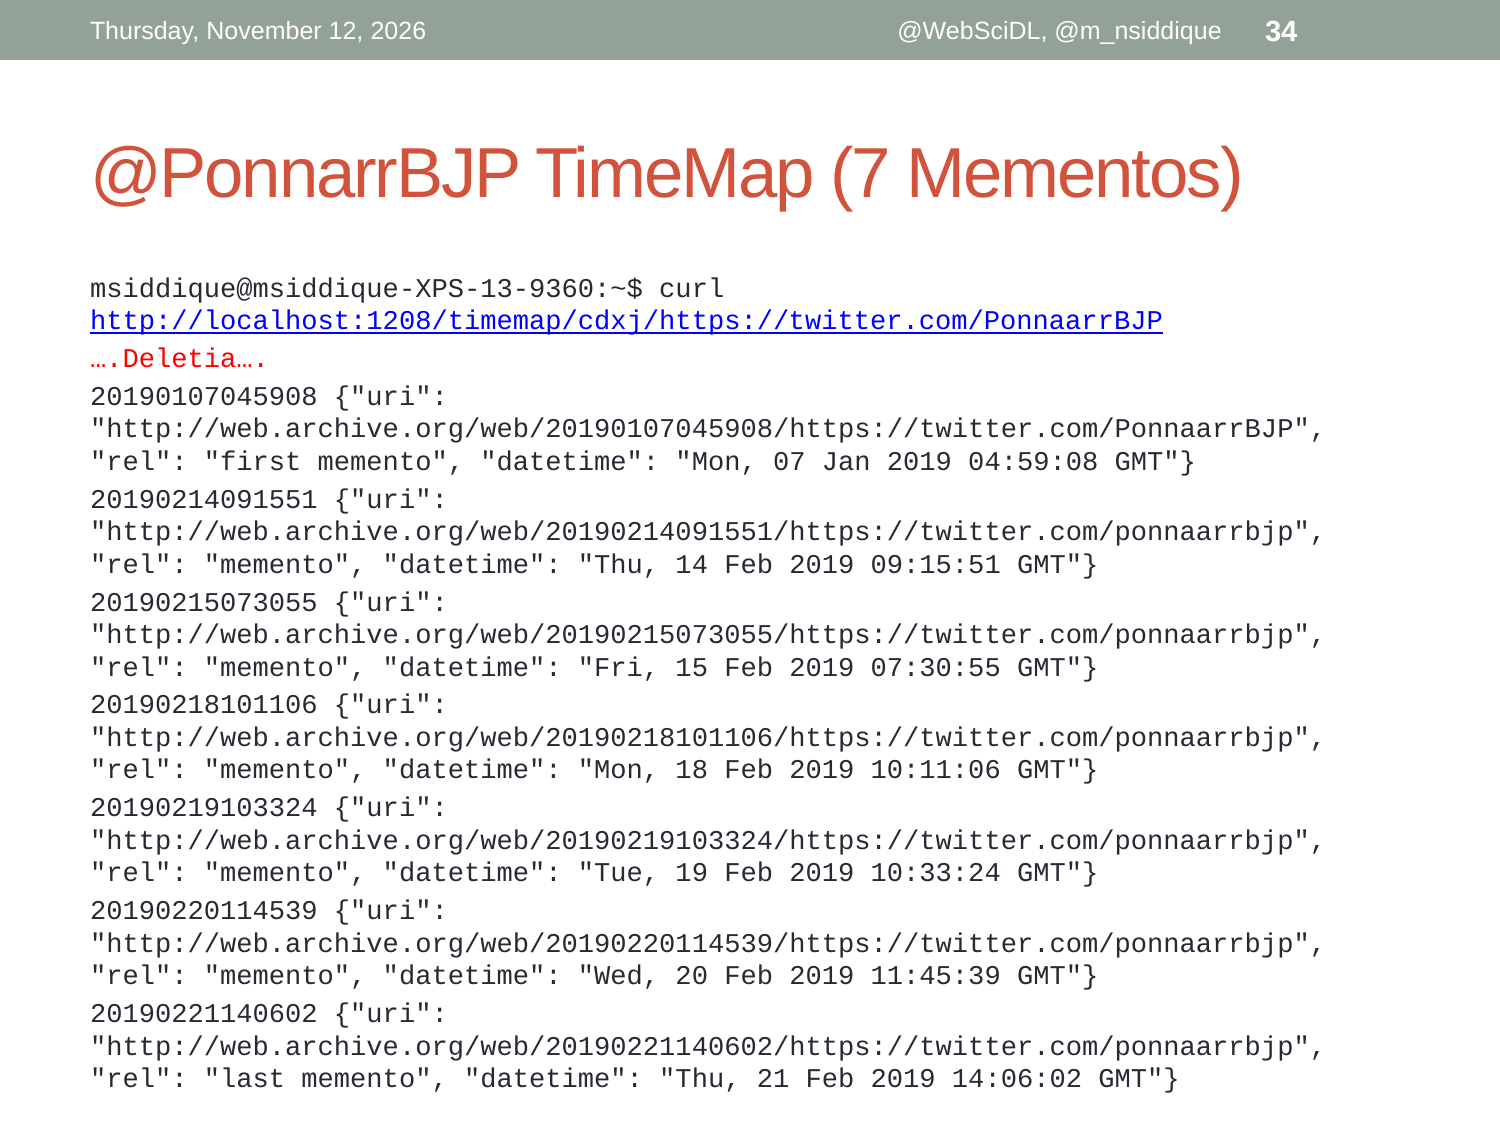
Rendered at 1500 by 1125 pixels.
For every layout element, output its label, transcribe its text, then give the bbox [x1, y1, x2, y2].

title @PonnarrBJP TimeMap (7 Mementos) [75, 87, 1425, 250]
list msiddique@msiddique-XPS-13-9360:~$ curl http://localhost:1208/timemap/cdxj/https://twitter.com/PonnaarrBJP ….Deletia…. 20190107045908 {"uri": "http://web.archive.org/web/20190107045908/https://twitter.com/PonnaarrBJP", "rel": "first memento", "datetime": "Mon, 07 Jan 2019 04:59:08 GMT"} 20190214091551 {"uri": "http://web.archive.org/web/20190214091551/https://twitter.com/ponnaarrbjp", "rel": "memento", "datetime": "Thu, 14 Feb 2019 09:15:51 GMT"} 20190215073055 {"uri": "http://web.archive.org/web/20190215073055/https://twitter.com/ponnaarrbjp", "rel": "memento", "datetime": "Fri, 15 Feb 2019 07:30:55 GMT"} 20190218101106 {"uri": "http://web.archive.org/web/20190218101106/https://twitter.com/ponnaarrbjp", "rel": "memento", "datetime": "Mon, 18 Feb 2019 10:11:06 GMT"} 20190219103324 {"uri": "http://web.archive.org/web/20190219103324/https://twitter.com/ponnaarrbjp", "rel": "memento", "datetime": "Tue, 19 Feb 2019 10:33:24 GMT"} 20190220114539 {"uri": "http://web.archive.org/web/20190220114539/https://twitter.com/ponnaarrbjp", "rel": "memento", "datetime": "Wed, 20 Feb 2019 11:45:39 GMT"} 20190221140602 {"uri": "http://web.archive.org/web/20190221140602/https://twitter.com/ponnaarrbjp", "rel": "last memento", "datetime": "Thu, 21 Feb 2019 14:06:02 GMT"} [75, 262, 1425, 1063]
slide_number 34 [1250, 3, 1425, 57]
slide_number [75, 3, 550, 57]
footer @WebSciDL, @m_nsiddique [562, 3, 1238, 57]
